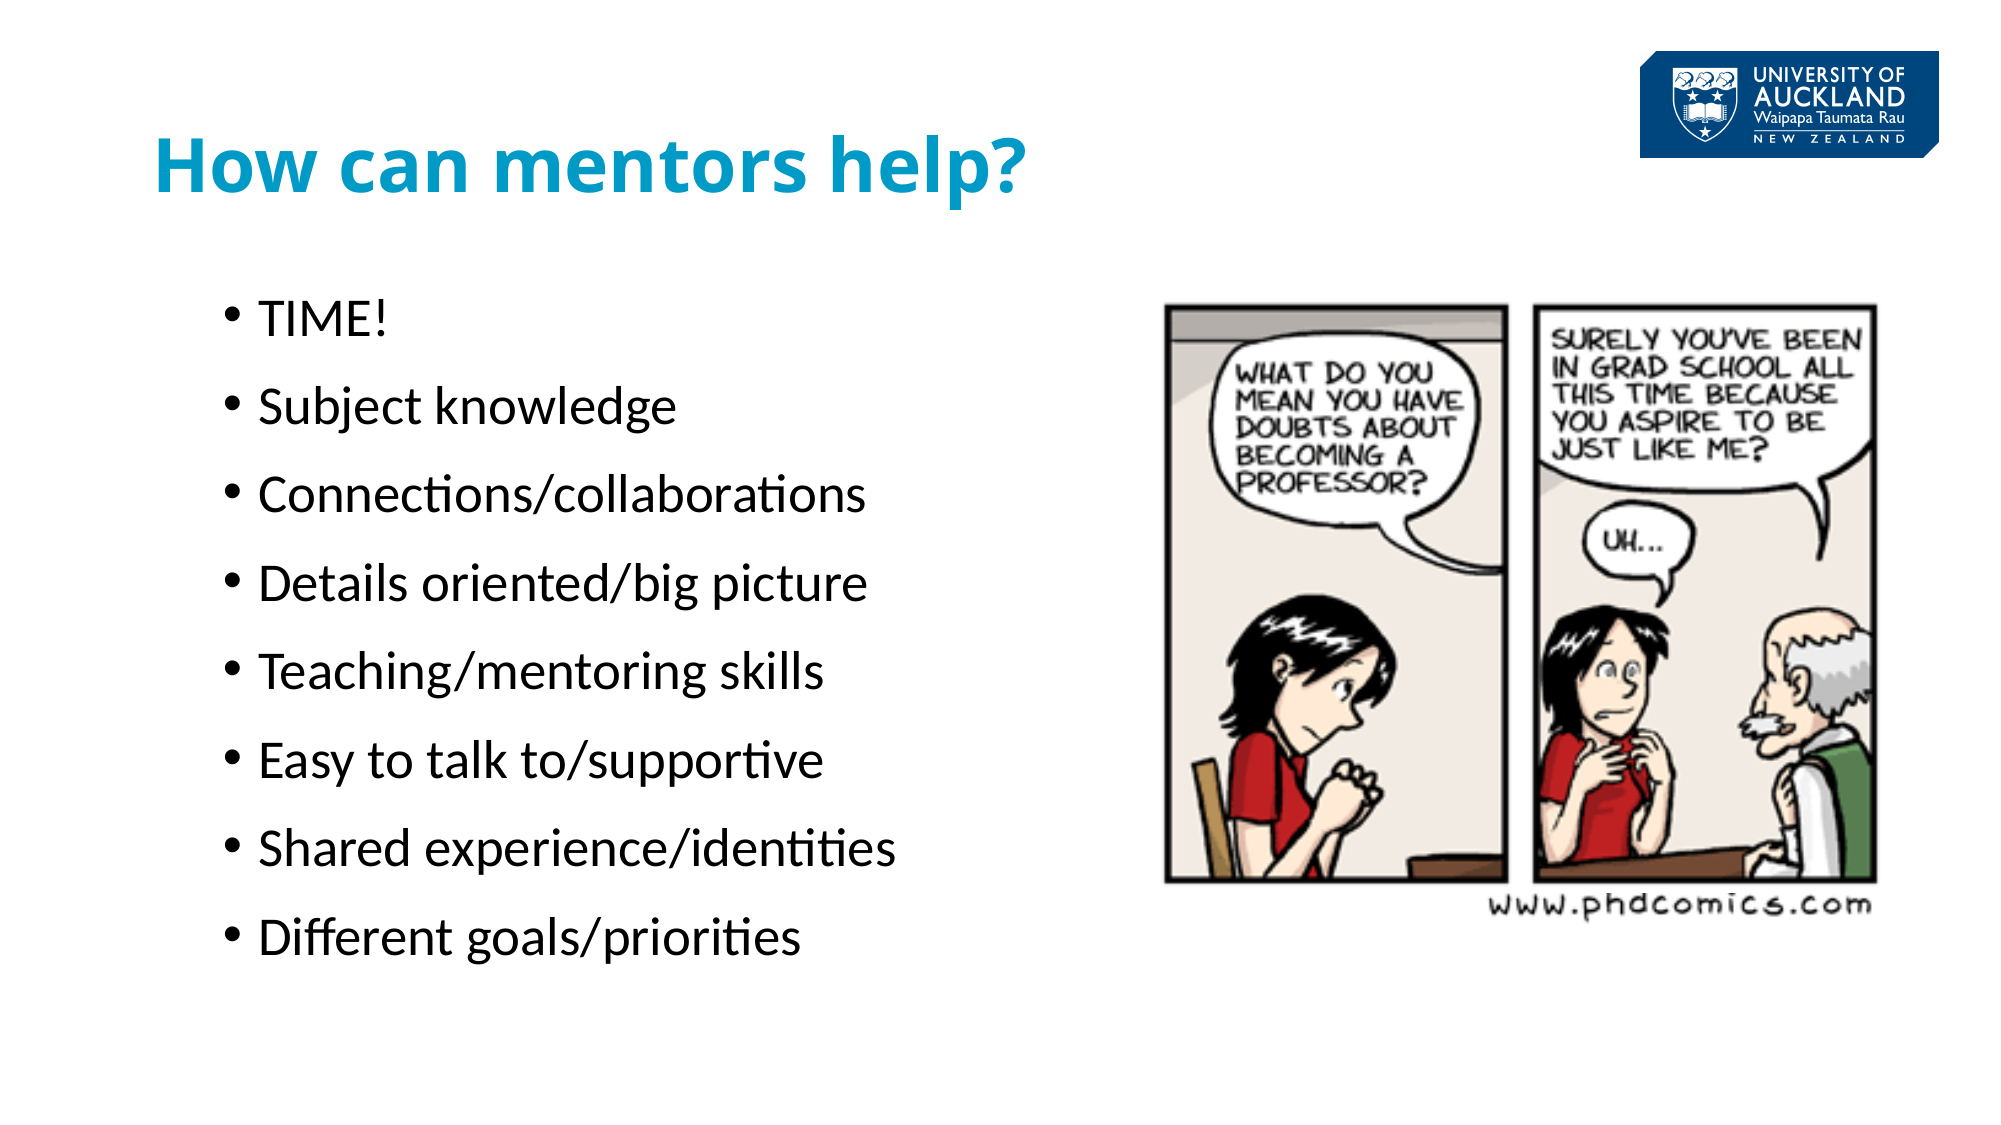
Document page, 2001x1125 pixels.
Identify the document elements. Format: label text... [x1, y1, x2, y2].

picture [1635, 46, 1939, 158]
title How can mentors help? [137, 59, 1863, 260]
list TIME! Subject knowledge Connections/collaborations Details oriented/big picture Teaching/mentoring skills Easy to talk to/supportive Shared experience/identities Different goals/priorities [137, 260, 1863, 975]
picture [1152, 286, 1892, 926]
